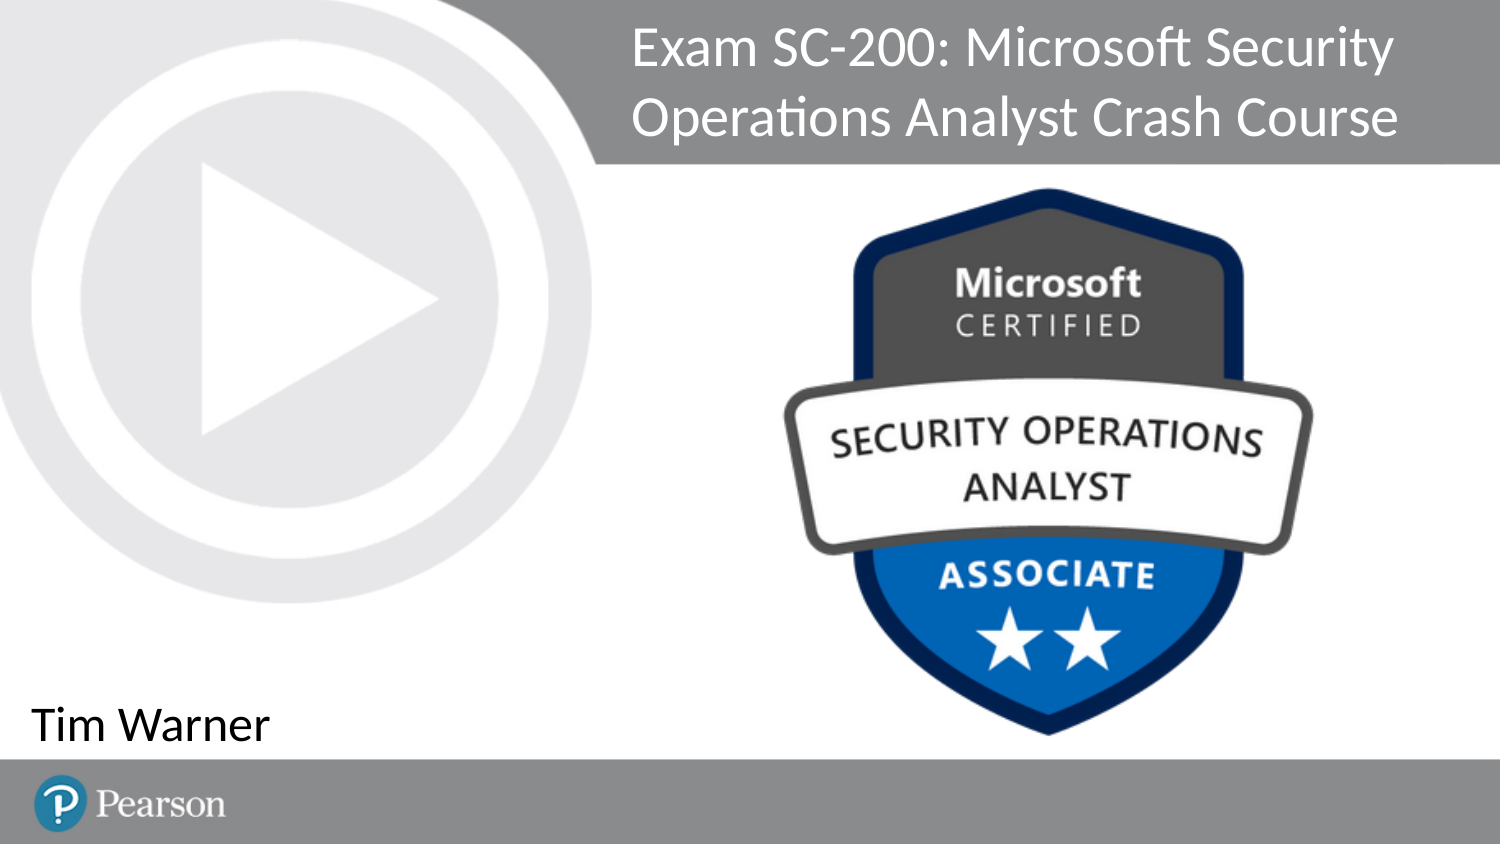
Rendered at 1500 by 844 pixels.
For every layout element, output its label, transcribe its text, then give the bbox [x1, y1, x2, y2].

picture [0, 0, 1500, 844]
subtitle Tim Warner [7, 684, 824, 844]
title Exam SC-200: Microsoft Security Operations Analyst Crash Course [617, 1, 1491, 149]
